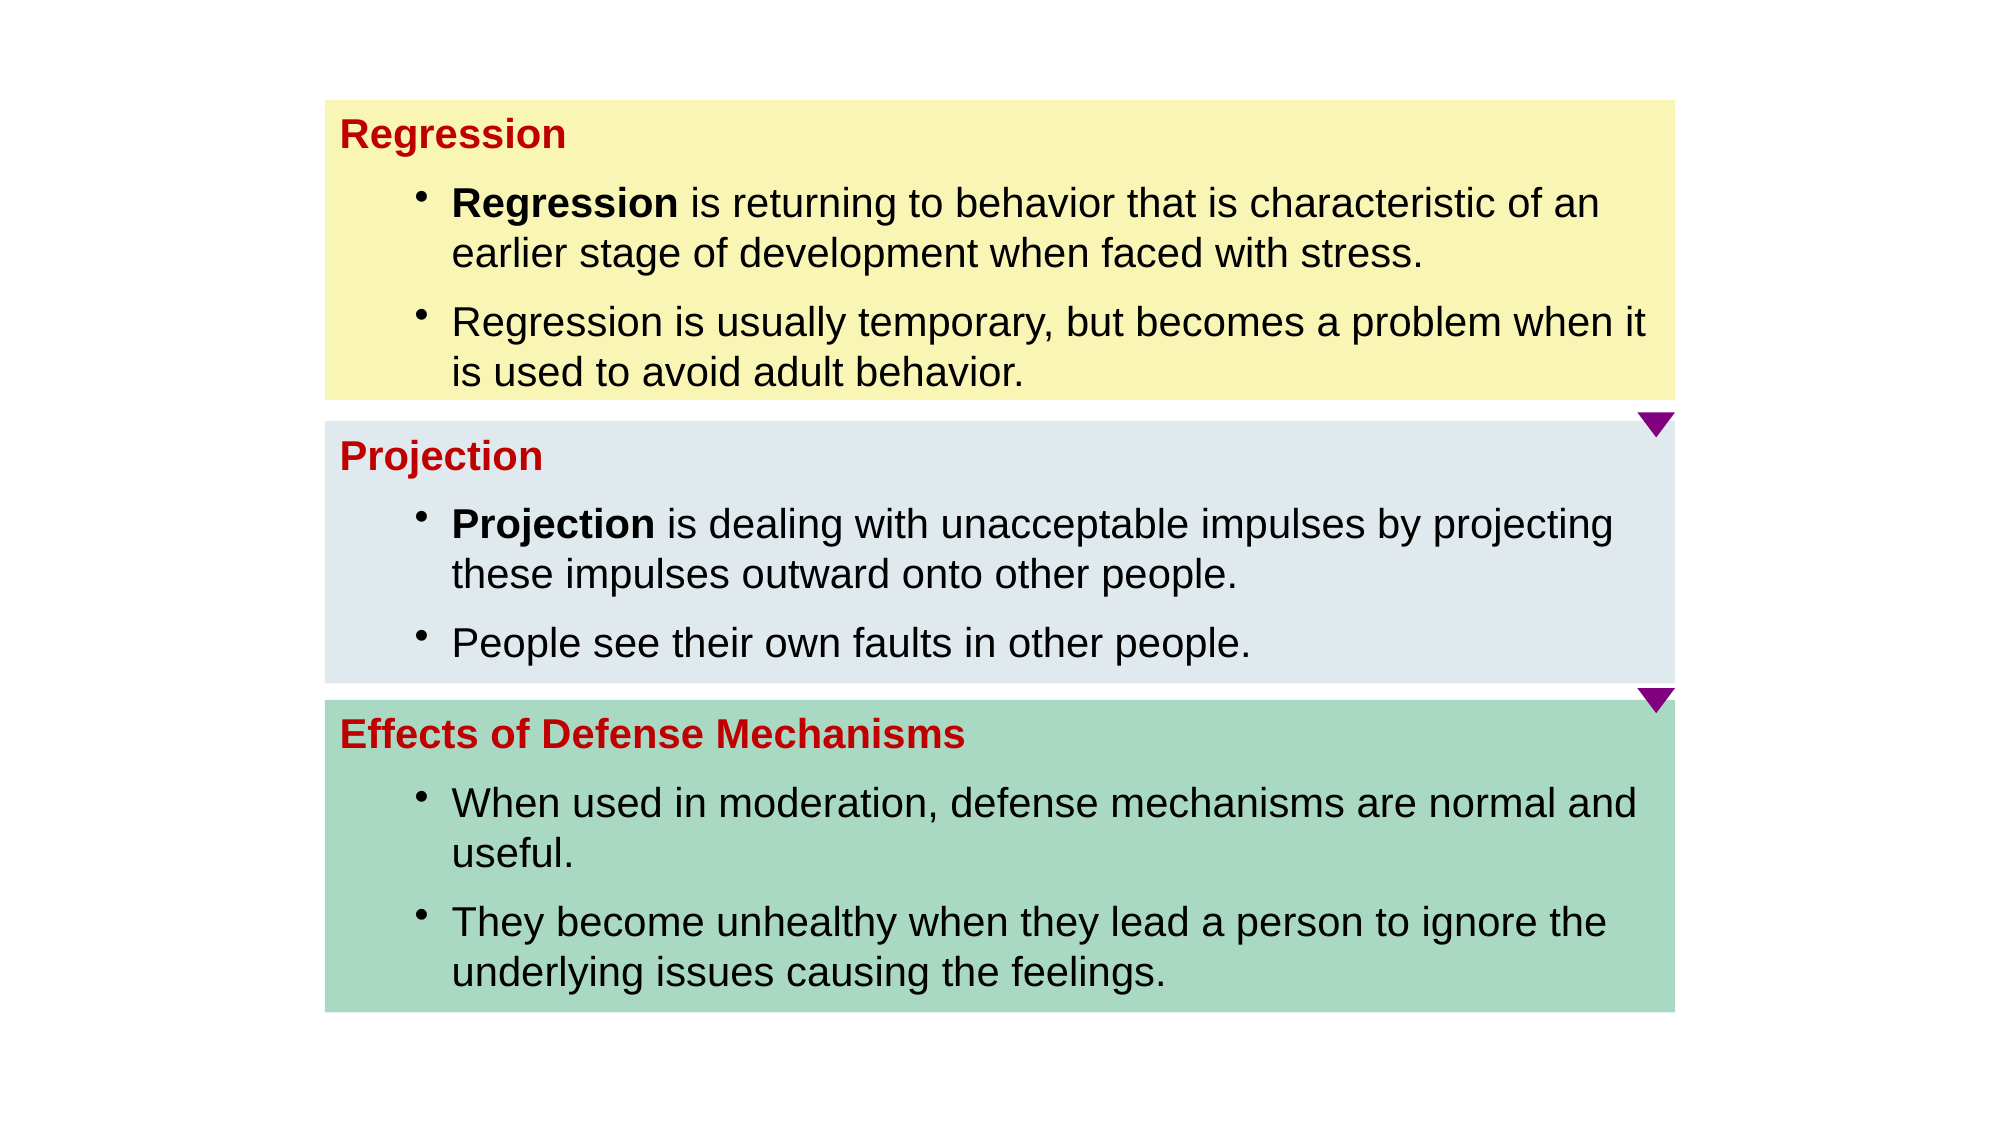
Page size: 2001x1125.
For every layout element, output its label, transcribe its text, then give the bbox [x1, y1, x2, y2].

text_box Effects of Defense Mechanisms When used in moderation, defense mechanisms are normal and useful. They become unhealthy when they lead a person to ignore the underlying issues causing the feelings. [324, 699, 1675, 1013]
text_box Regression Regression is returning to behavior that is characteristic of an earlier stage of development when faced with stress. Regression is usually temporary, but becomes a problem when it is used to avoid adult behavior. [324, 99, 1675, 400]
text_box Projection Projection is dealing with unacceptable impulses by projecting these impulses outward onto other people. People see their own faults in other people. [324, 420, 1675, 684]
text_box [1637, 688, 1675, 714]
text_box [1637, 412, 1675, 438]
